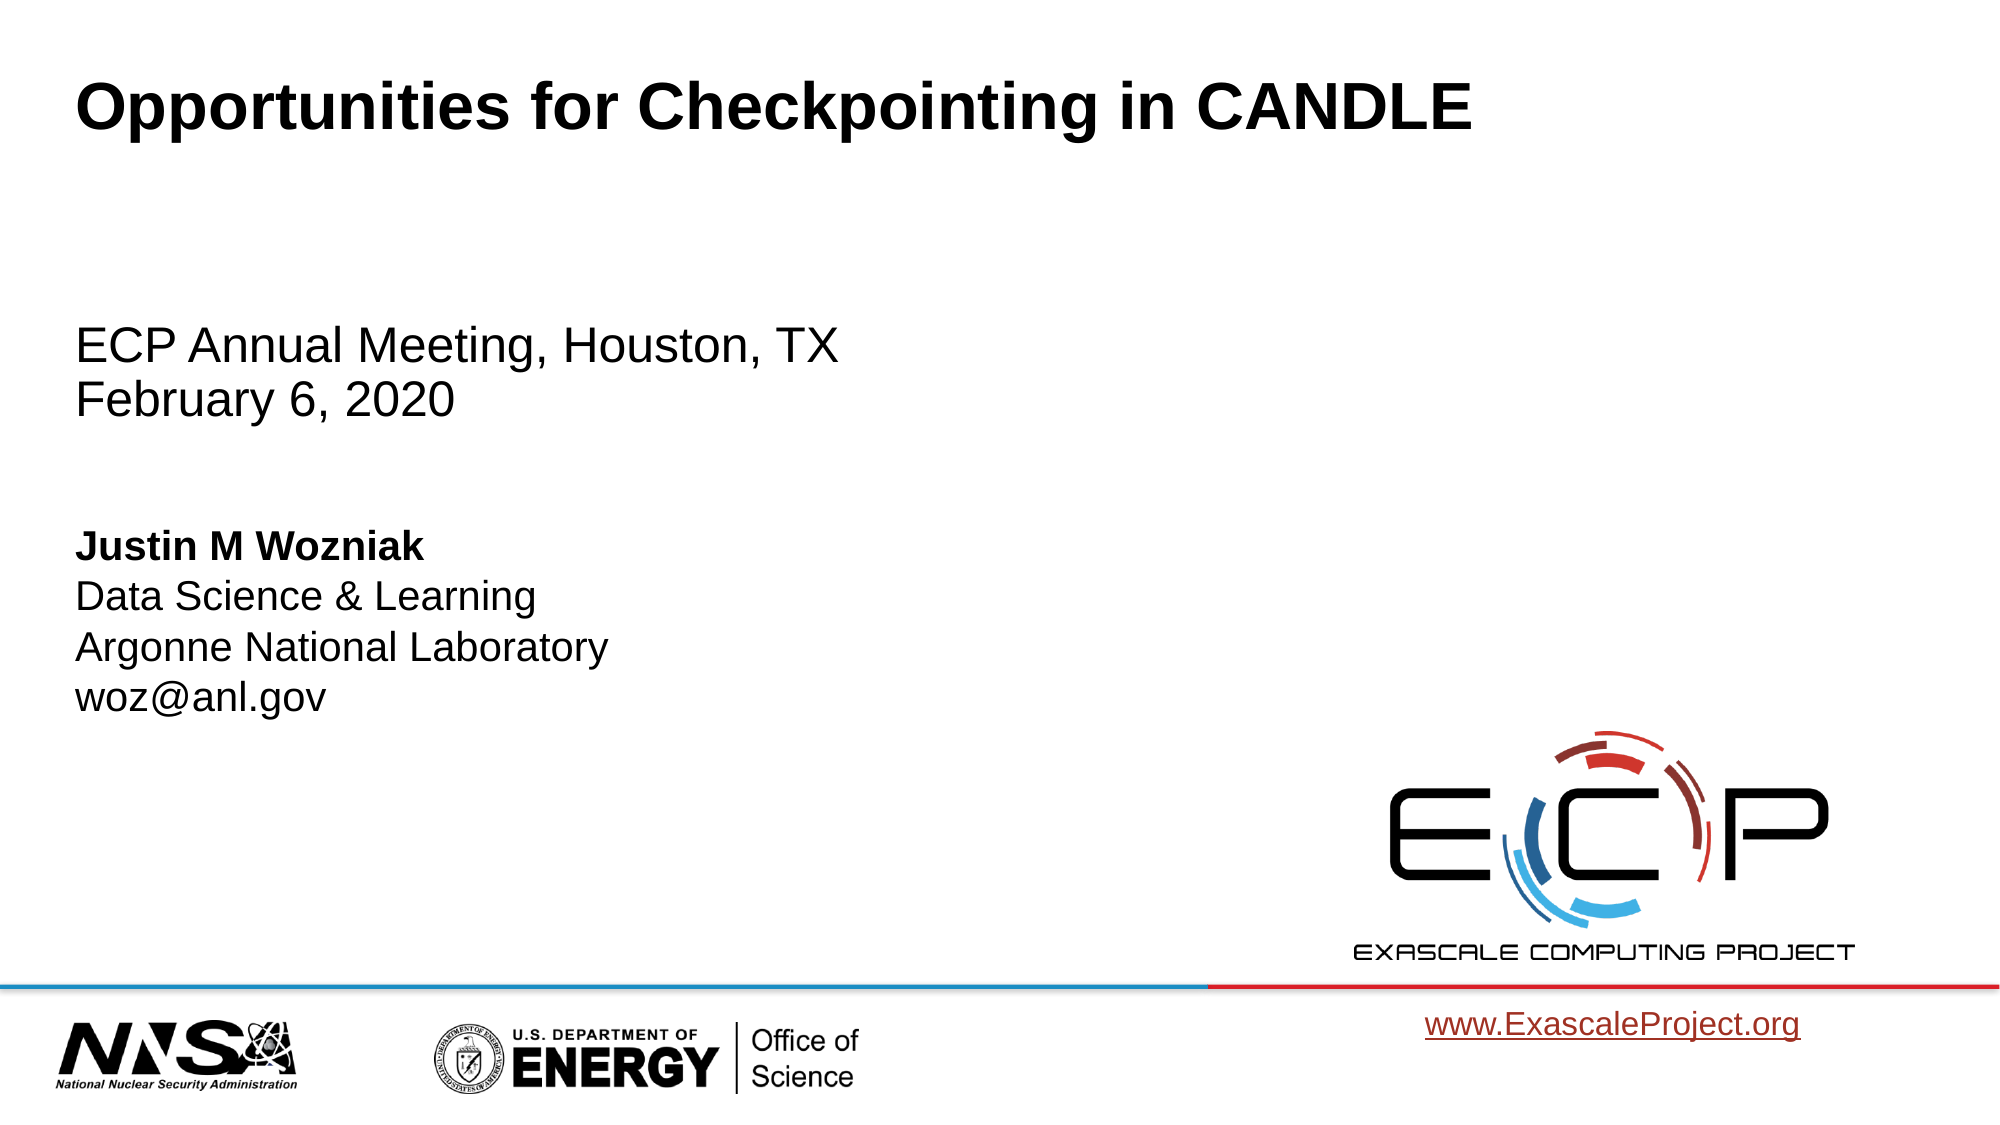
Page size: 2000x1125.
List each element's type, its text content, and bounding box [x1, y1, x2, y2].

picture [55, 1020, 297, 1096]
title Opportunities for Checkpointing in CANDLE [59, 67, 1594, 152]
text_box www.ExascaleProject.org [1410, 999, 1816, 1051]
picture [1354, 731, 1855, 960]
picture [434, 1022, 859, 1094]
subtitle ECP Annual Meeting, Houston, TX February 6, 2020 Justin M Wozniak Data Science & Learning Argonne National Laboratory woz@anl.gov [59, 312, 1203, 769]
